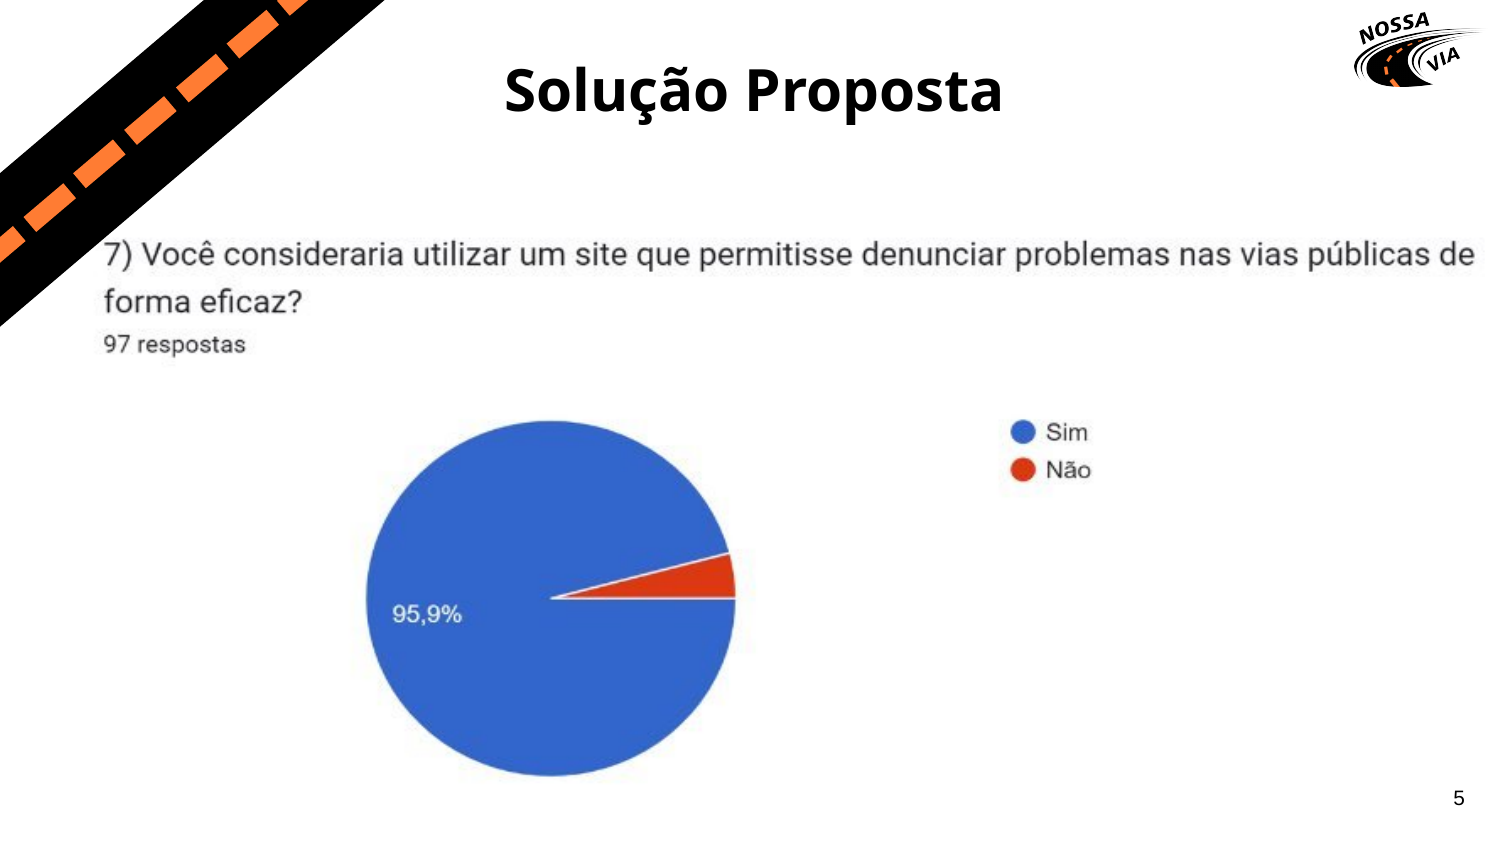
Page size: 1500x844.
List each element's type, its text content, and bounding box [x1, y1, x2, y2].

picture [1354, 11, 1488, 88]
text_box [68, 0, 186, 476]
text_box Solução Proposta [481, 38, 1029, 133]
picture [54, 185, 1500, 844]
